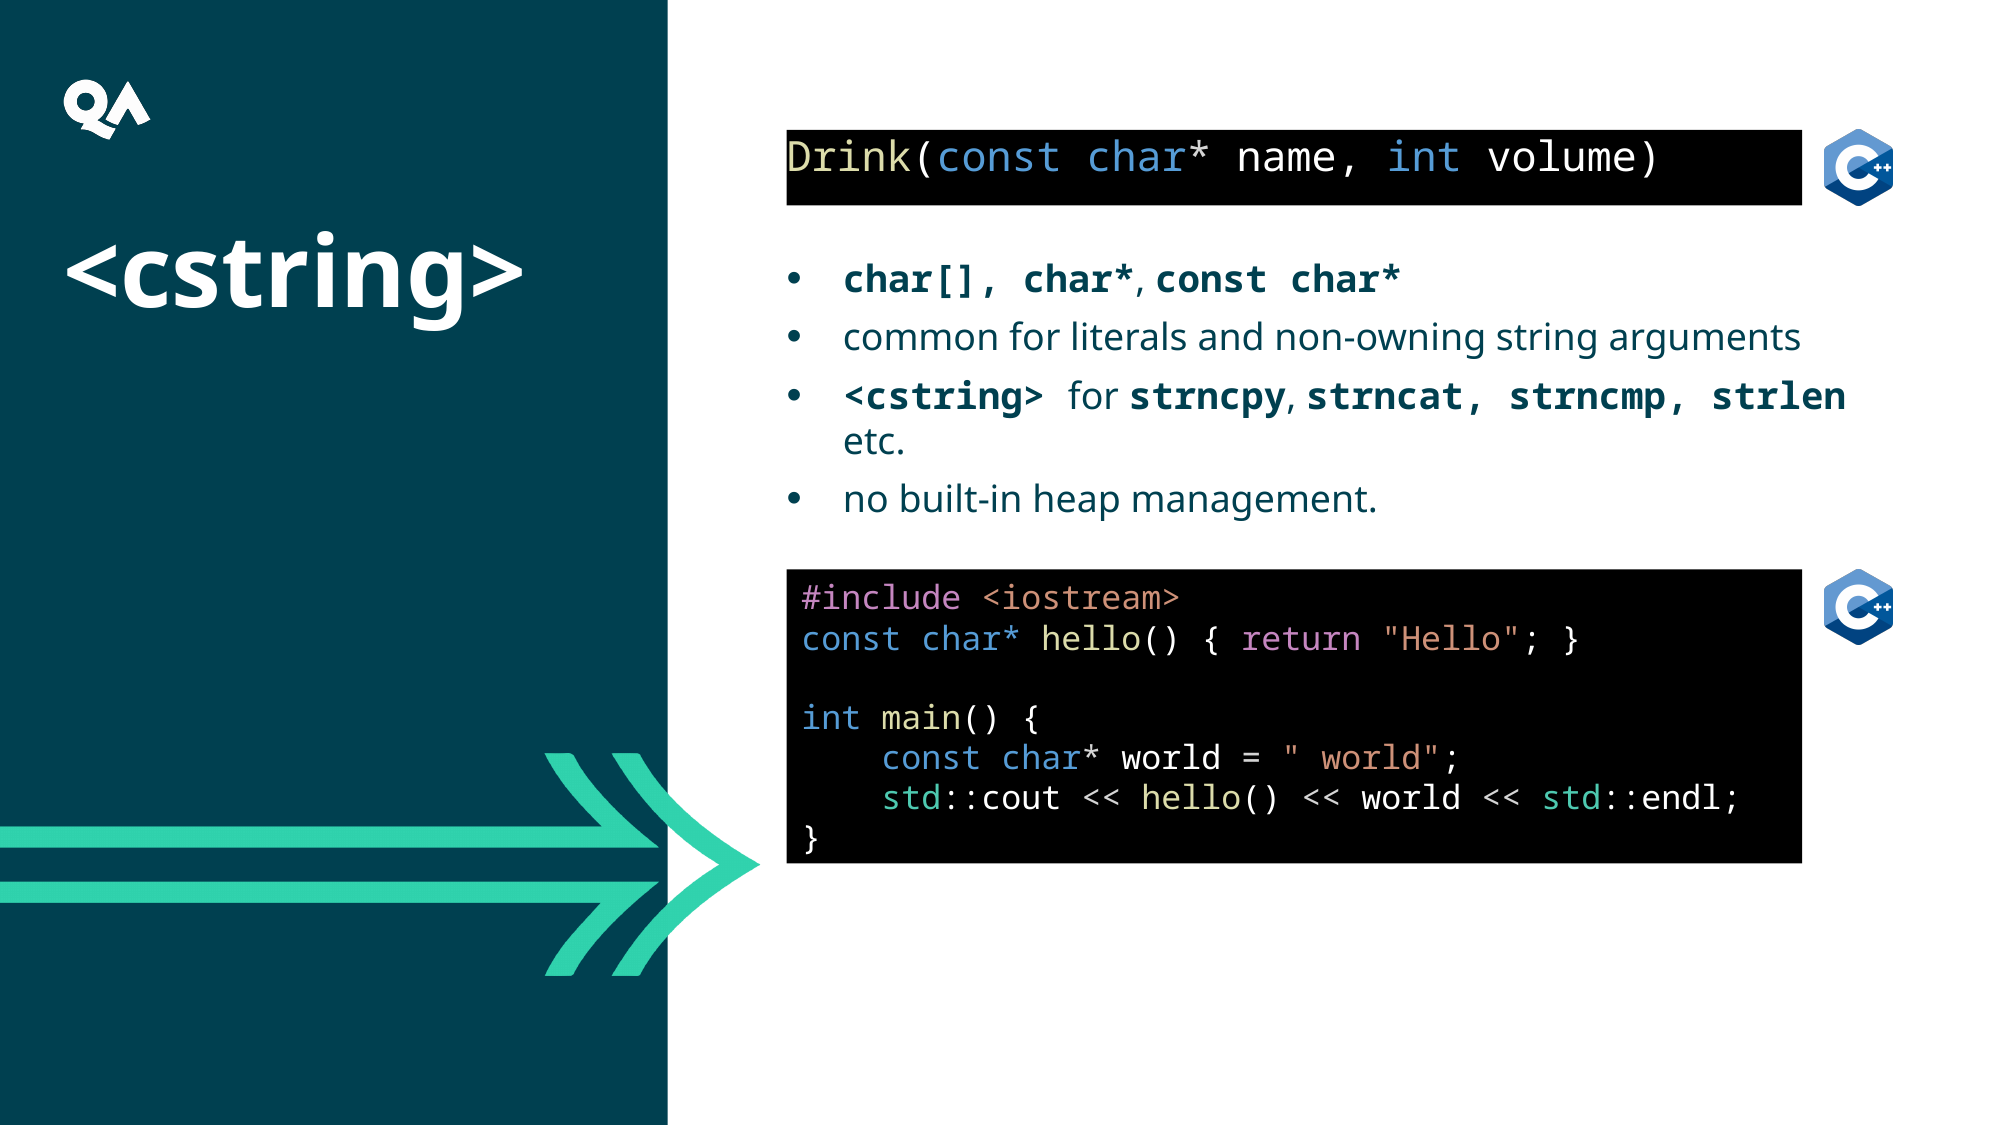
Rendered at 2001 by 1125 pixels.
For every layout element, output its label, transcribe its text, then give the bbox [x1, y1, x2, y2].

picture [0, 882, 657, 975]
picture [64, 80, 114, 139]
list <cstring> [63, 221, 628, 673]
text_box Drink(const char* name, int volume) [786, 129, 1803, 206]
picture [1824, 569, 1893, 645]
picture [613, 727, 775, 995]
picture [107, 83, 149, 124]
list char[], char*, const char* common for literals and non-owning string arguments <cstring> for strncpy, strncat, strncmp, strlen etc. no built-in heap management. [786, 254, 1861, 927]
picture [0, 754, 657, 847]
text_box #include <iostream> const char* hello() { return "Hello"; } int main() { const char* world = " world"; std::cout << hello() << world << std::endl; } [786, 569, 1803, 864]
picture [1824, 129, 1893, 206]
